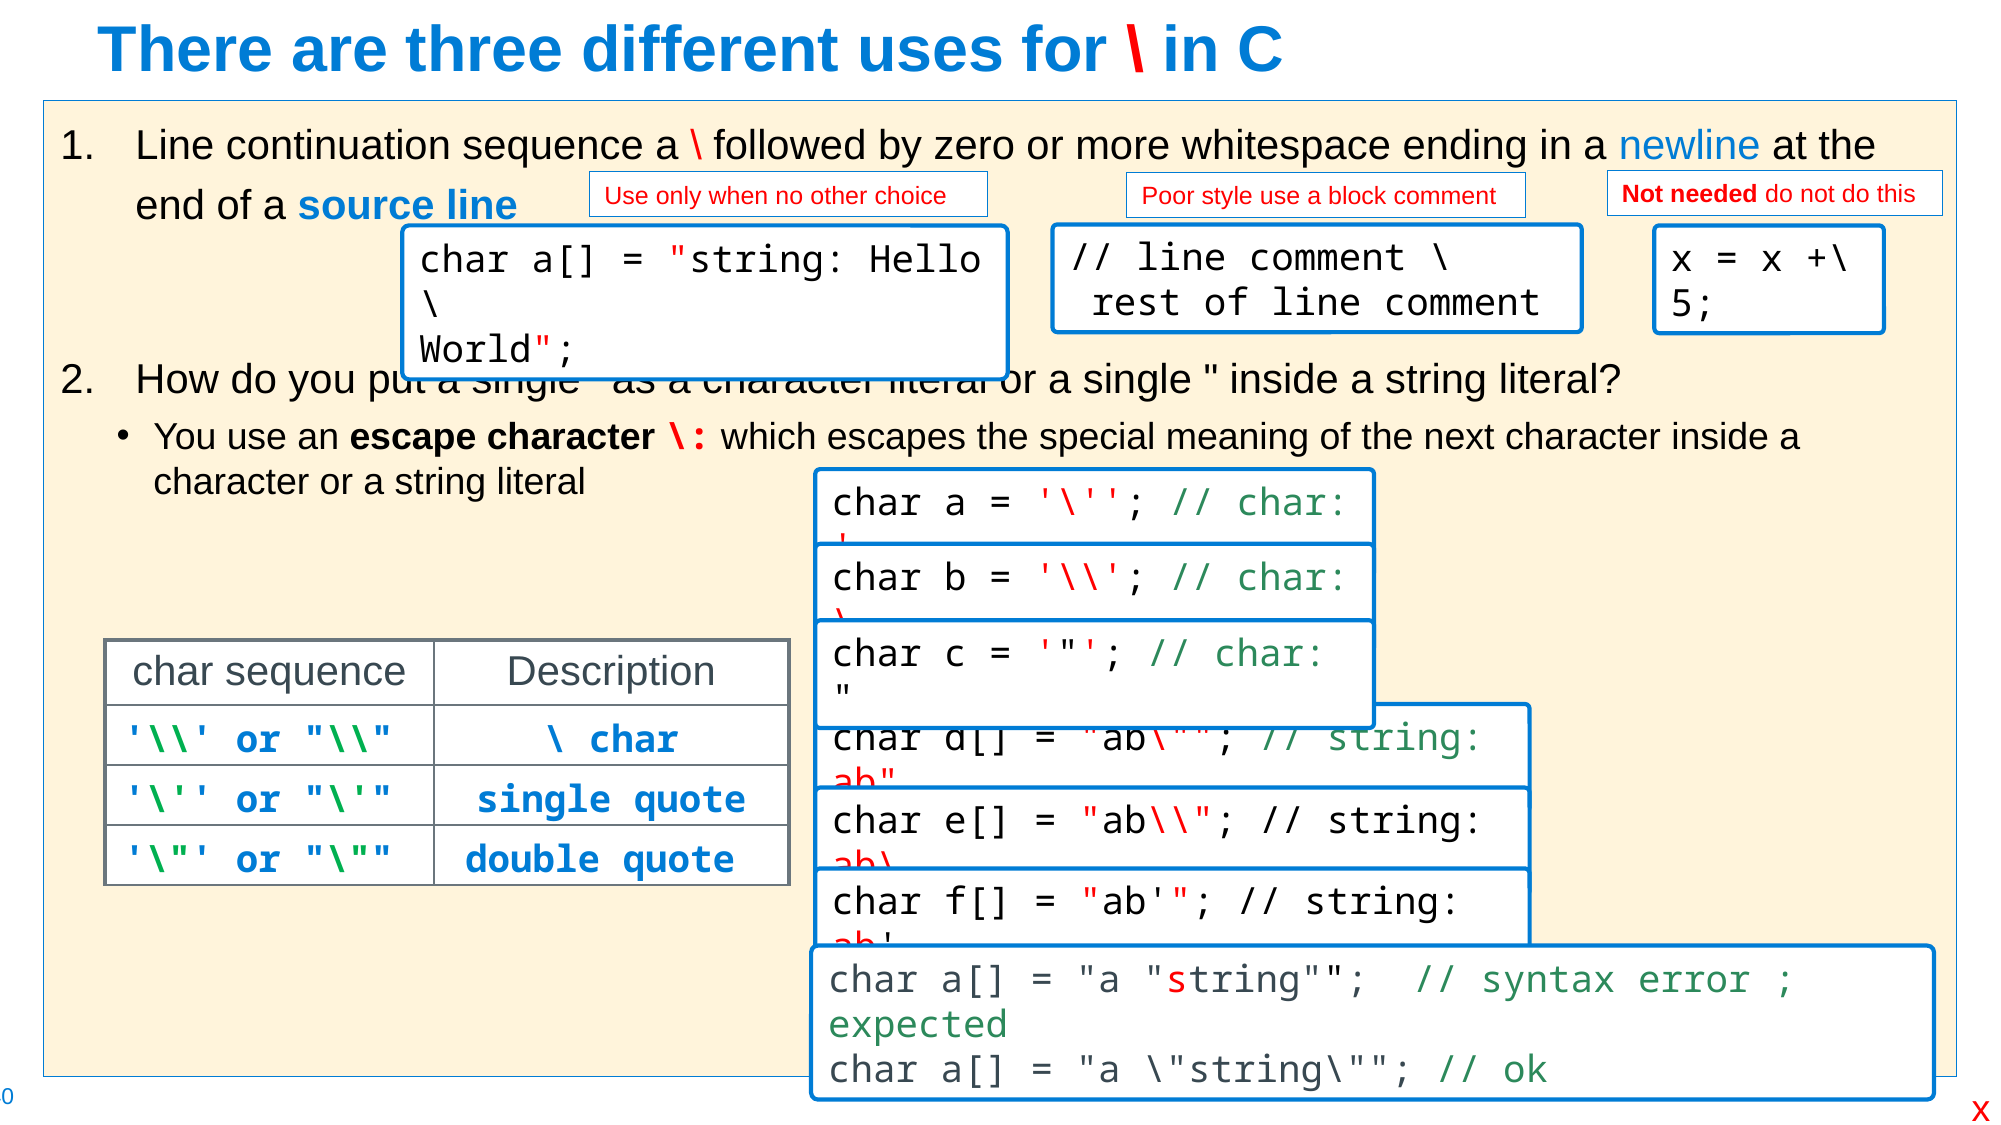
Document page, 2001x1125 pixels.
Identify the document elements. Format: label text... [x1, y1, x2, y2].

text_box Not needed do not do this [1607, 170, 1943, 216]
text_box char a = '\''; // char: ' [815, 469, 1375, 548]
table_cell '\'' or "\'" [107, 766, 433, 824]
table_cell single quote [435, 766, 787, 824]
text_box char f[] = "ab'"; // string: ab' [815, 868, 1530, 946]
text_box Poor style use a block comment [1126, 172, 1526, 218]
table_cell '\\' or "\\" [107, 706, 433, 764]
list Line continuation sequence a \ followed by zero or more whitespace ending in a newline at the end of a source line How do you put a single ' as a character literal or a single " inside a string literal? You use an escape character \: which escapes the special meaning of the next character inside a character or a string literal [43, 100, 1957, 1077]
table_cell '\"' or "\"" [107, 826, 433, 884]
title There are three different uses for \ in C [82, 19, 1923, 93]
text_box char b = '\\'; // char: \ [815, 543, 1375, 624]
text_box char a[] = "string: Hello \ World"; [402, 225, 1008, 380]
table_cell double quote [435, 826, 787, 884]
text_box char d[] = "ab\""; // string: ab" [815, 703, 1530, 790]
text_box x [1956, 1076, 2000, 1125]
table_header char sequence [107, 642, 433, 704]
text_box Use only when no other choice [589, 171, 988, 217]
text_box // line comment \ rest of line comment [1052, 224, 1582, 333]
text_box char a[] = "a "string""; // syntax error ; expected char a[] = "a \"string\""; // ok [811, 945, 1935, 1100]
table_cell \ char [435, 706, 787, 764]
table_header Description [435, 642, 787, 704]
text_box x = x +\ 5; [1654, 225, 1884, 334]
text_box char e[] = "ab\\"; // string: ab\ [815, 787, 1530, 870]
text_box char c = '"'; // char: " [815, 620, 1375, 729]
